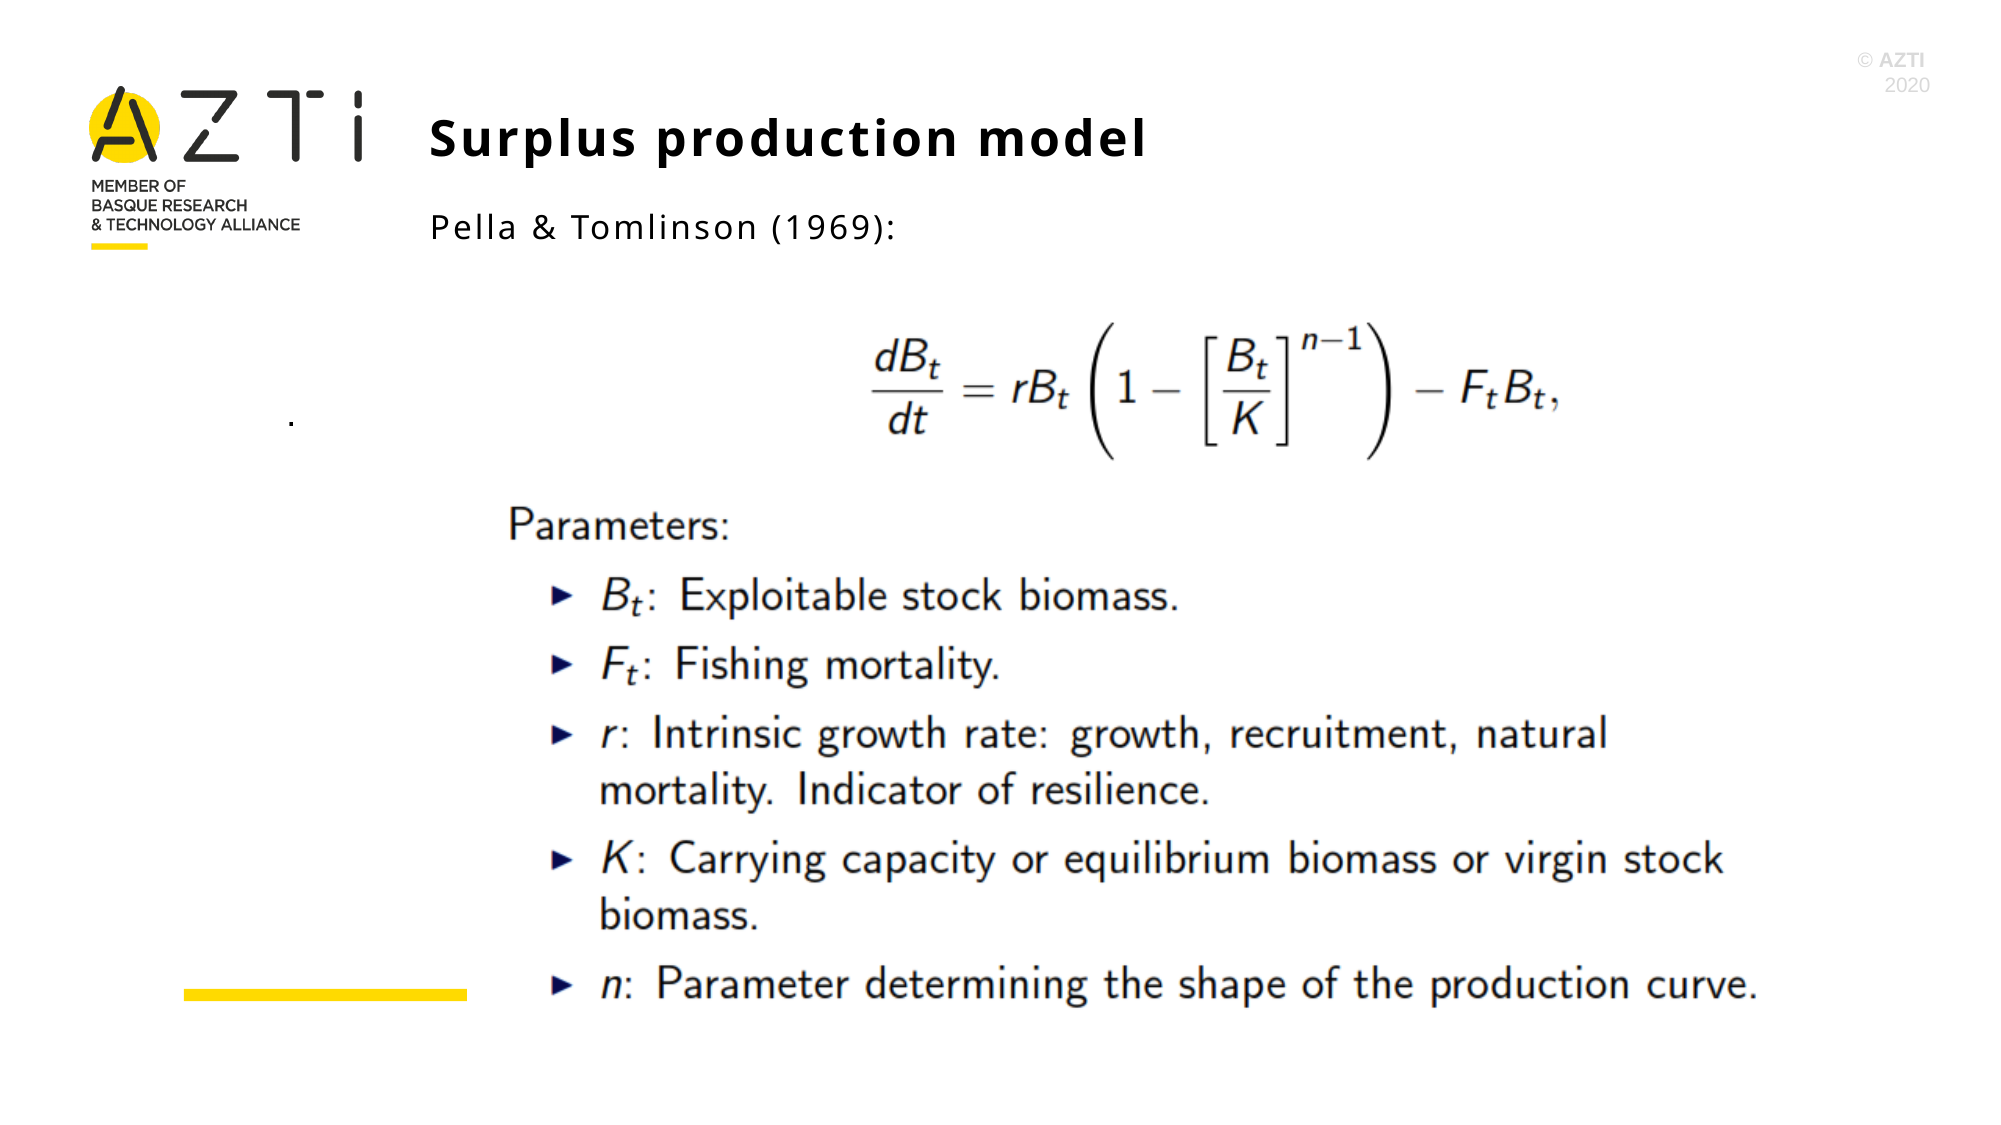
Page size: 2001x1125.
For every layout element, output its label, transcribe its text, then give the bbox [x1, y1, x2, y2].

text_box Surplus production model Pella & Tomlinson (1969): [415, 98, 1416, 391]
text_box . [271, 381, 312, 441]
picture [467, 290, 1817, 1058]
picture [89, 86, 362, 250]
text_box [183, 988, 467, 1002]
